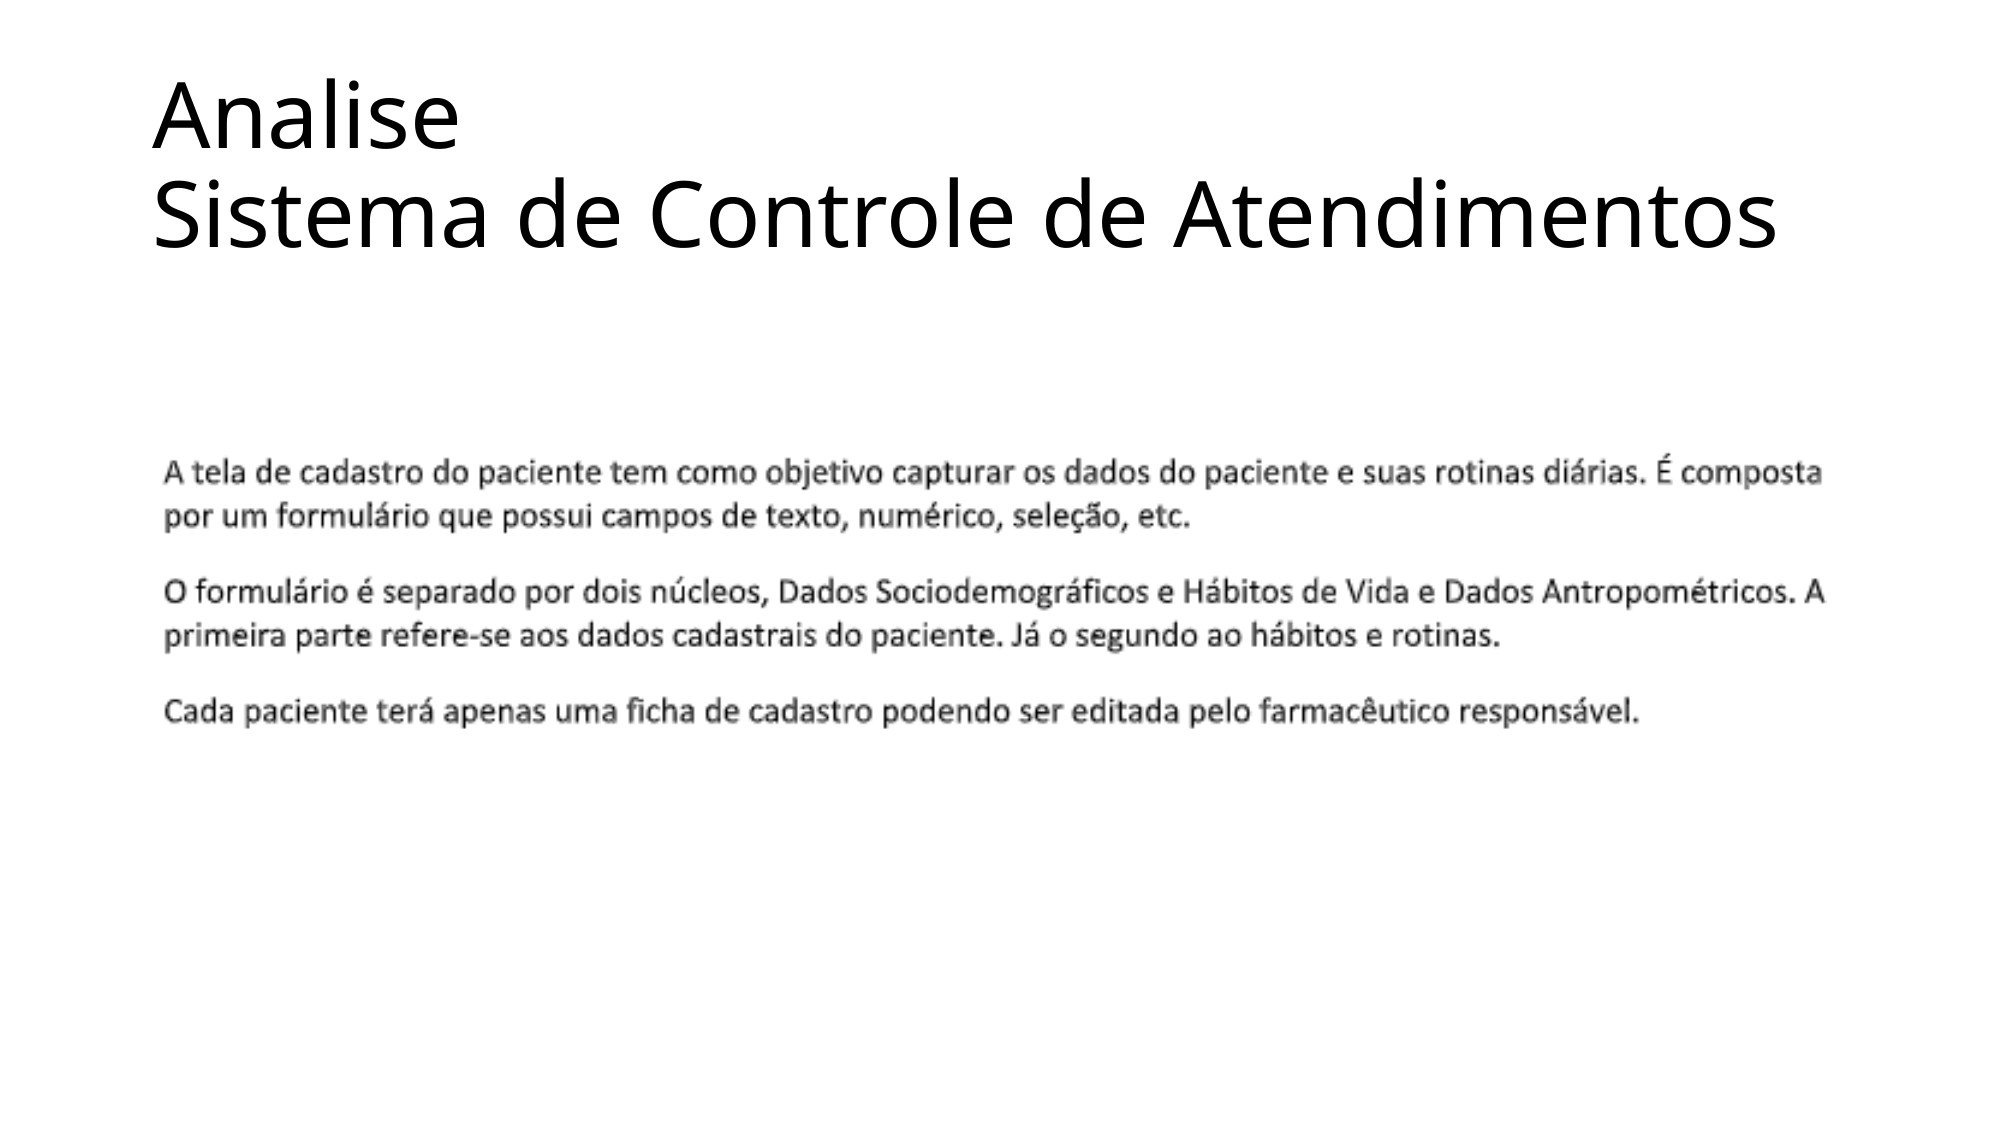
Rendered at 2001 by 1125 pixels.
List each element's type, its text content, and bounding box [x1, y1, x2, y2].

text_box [137, 442, 1863, 758]
title Analise Sistema de Controle de Atendimentos [137, 59, 1863, 278]
